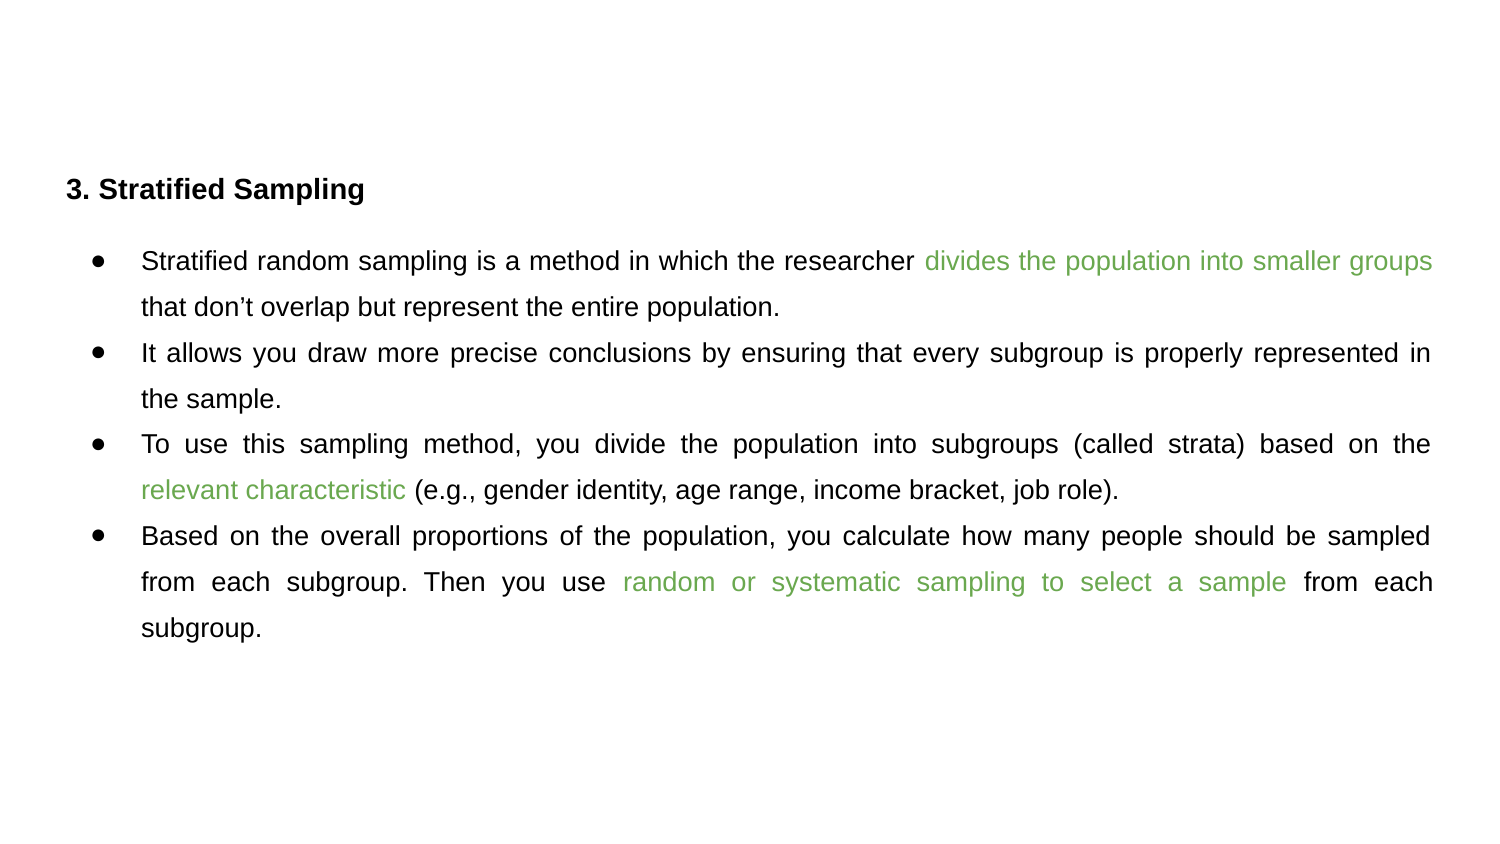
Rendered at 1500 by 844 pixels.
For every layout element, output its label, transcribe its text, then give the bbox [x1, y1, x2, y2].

list 3. Stratified Sampling Stratified random sampling is a method in which the researcher divides the population into smaller groups that don’t overlap but represent the entire population. It allows you draw more precise conclusions by ensuring that every subgroup is properly represented in the sample. To use this sampling method, you divide the population into subgroups (called strata) based on the relevant characteristic (e.g., gender identity, age range, income bracket, job role). Based on the overall proportions of the population, you calculate how many people should be sampled from each subgroup. Then you use random or systematic sampling to select a sample from each subgroup. [51, 141, 1449, 703]
